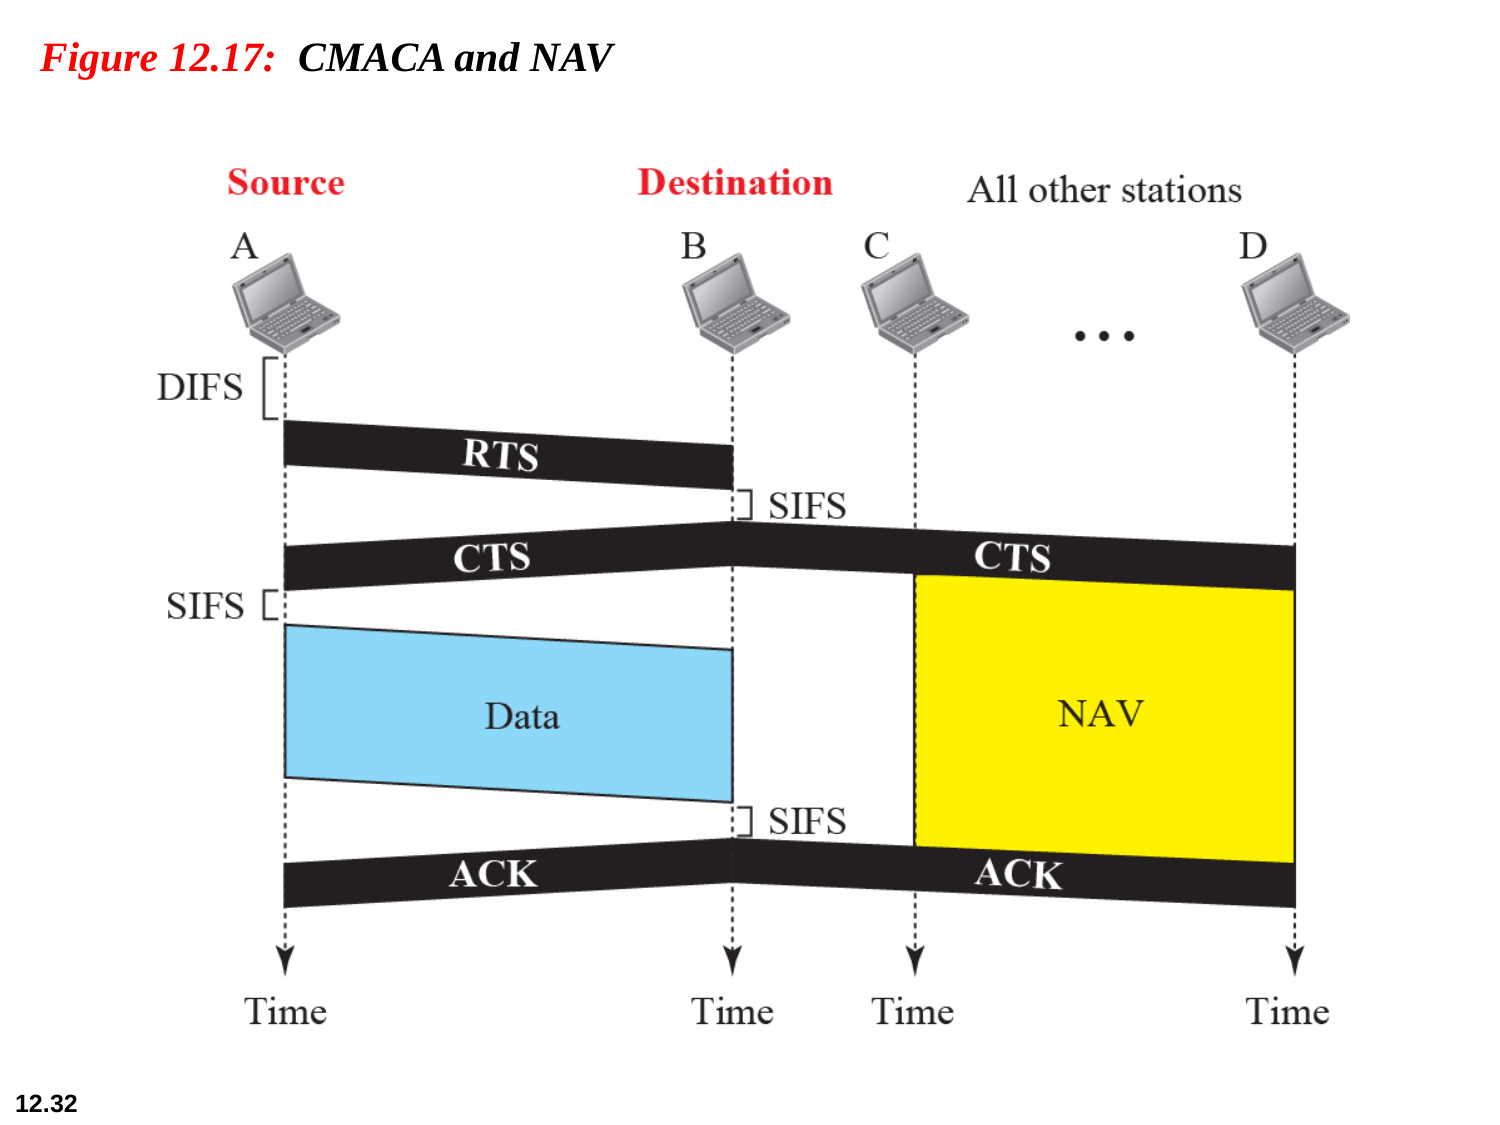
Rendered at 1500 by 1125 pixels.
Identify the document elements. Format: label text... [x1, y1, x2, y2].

text_box Figure 12.17: CMACA and NAV [24, 22, 1500, 87]
picture [157, 161, 1351, 1038]
text_box 12.‹#› [0, 1049, 313, 1125]
